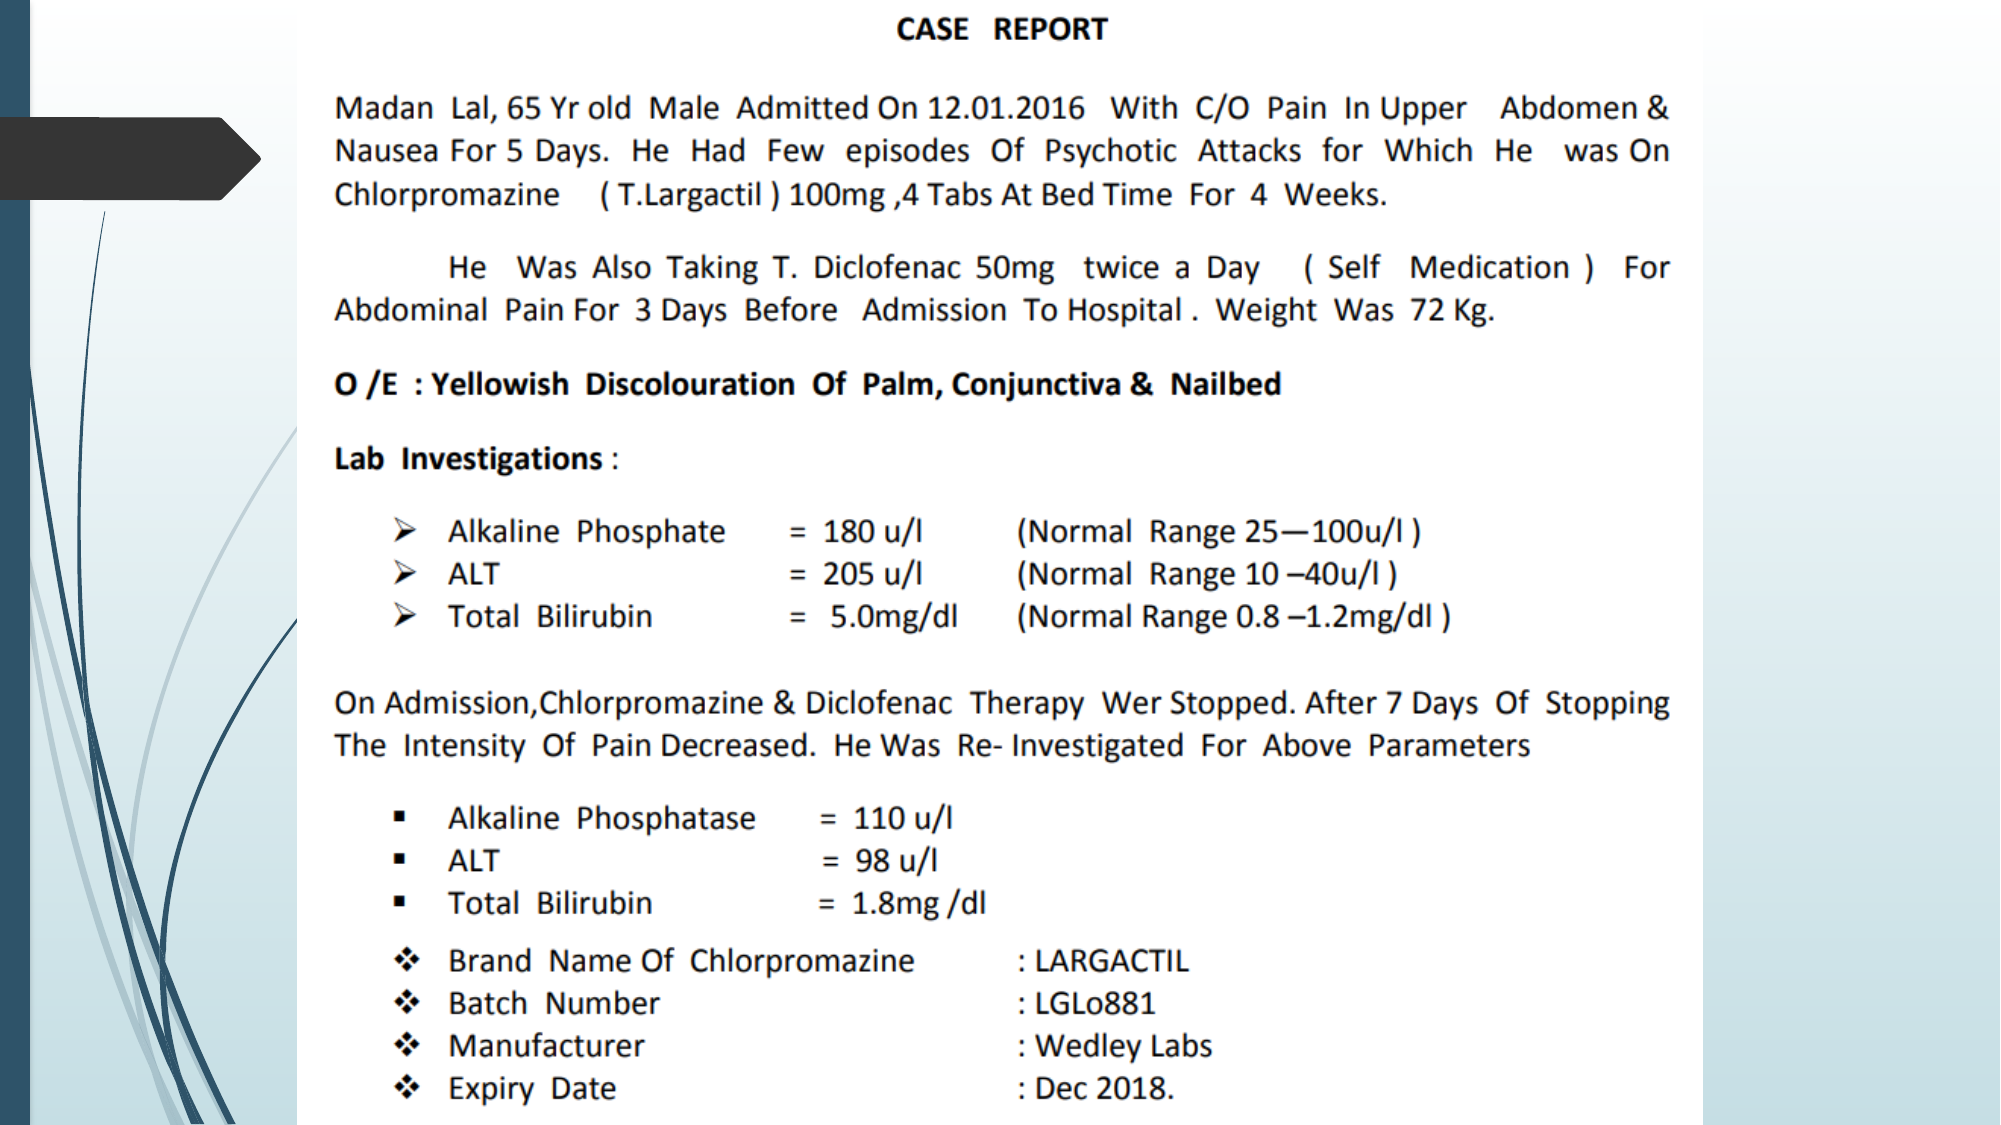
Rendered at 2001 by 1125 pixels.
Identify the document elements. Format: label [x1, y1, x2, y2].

picture [296, 0, 1703, 1125]
